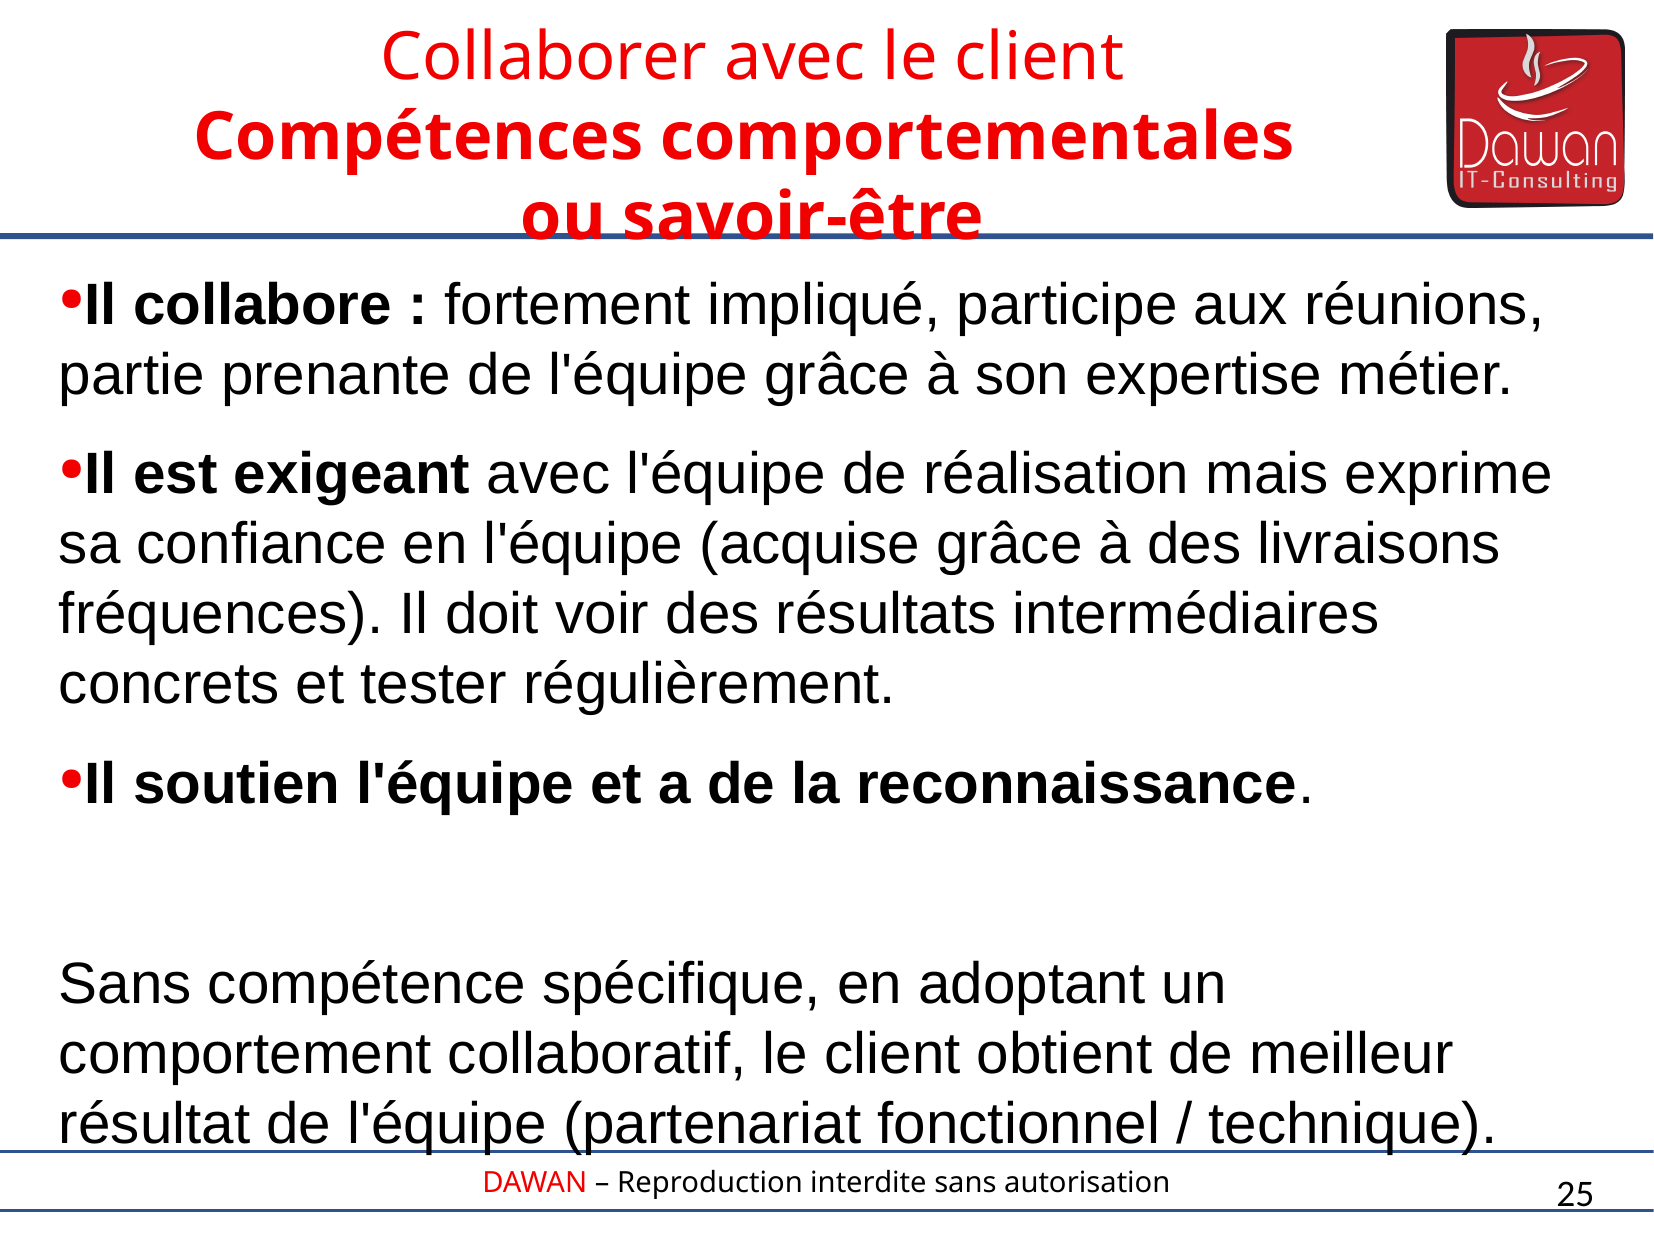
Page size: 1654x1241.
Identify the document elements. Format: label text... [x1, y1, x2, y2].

text_box 25 [1535, 1169, 1595, 1233]
picture [1447, 29, 1625, 208]
title Collaborer avec le client Compétences comportementales ou savoir-être [59, 16, 1447, 250]
list Il collabore : fortement impliqué, participe aux réunions, partie prenante de l'équipe grâce à son expertise métier. Il est exigeant avec l'équipe de réalisation mais exprime sa confiance en l'équipe (acquise grâce à des livraisons fréquences). Il doit voir des résultats intermédiaires concrets et tester régulièrement. Il soutien l'équipe et a de la reconnaissance. Sans compétence spécifique, en adoptant un comportement collaboratif, le client obtient de meilleur résultat de l'équipe (partenariat fonctionnel / technique). [59, 265, 1595, 1109]
